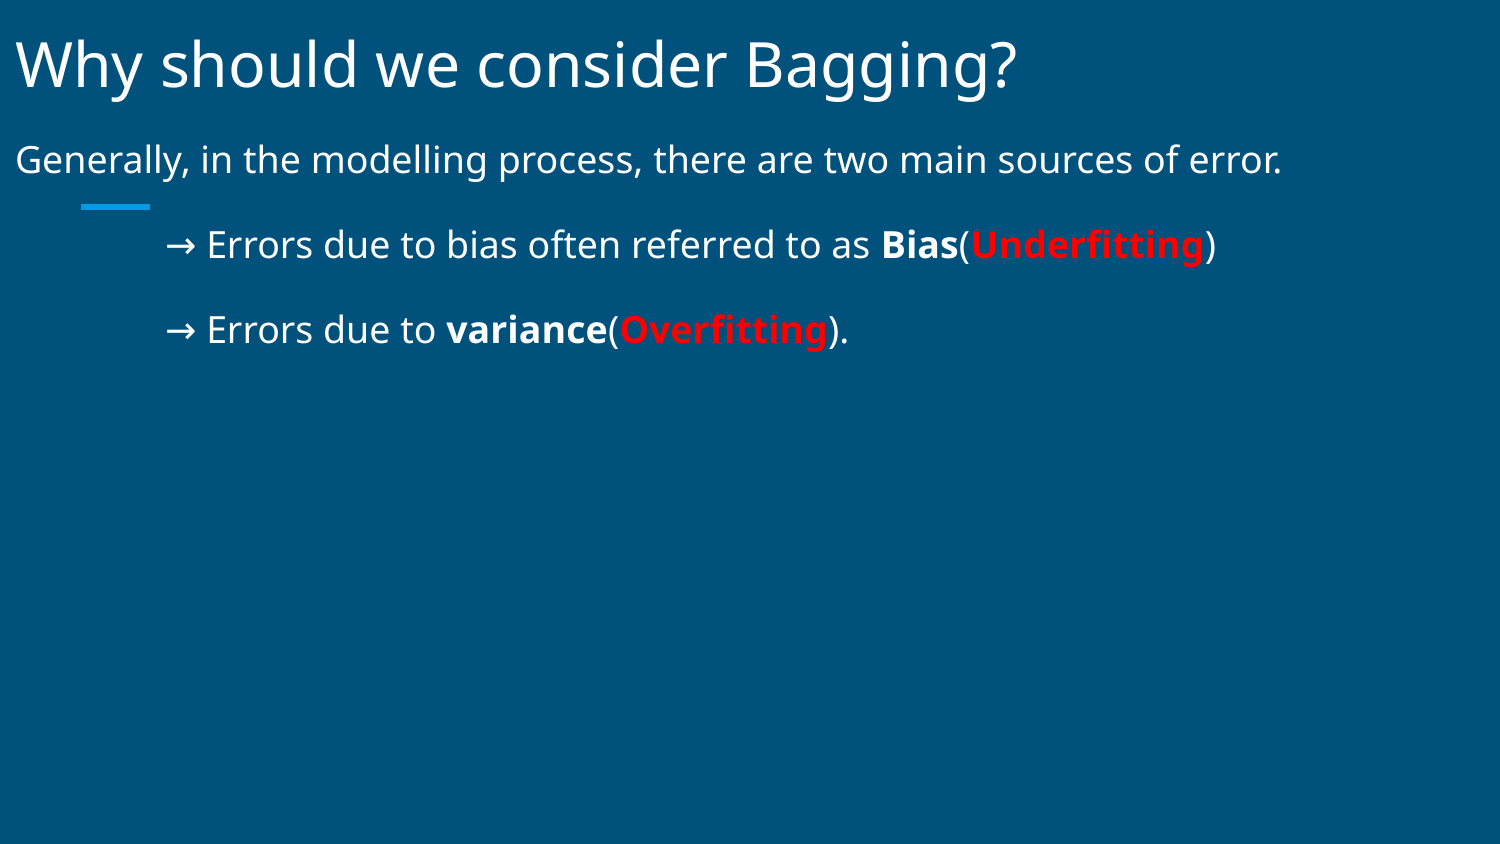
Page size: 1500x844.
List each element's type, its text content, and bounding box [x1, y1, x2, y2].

title Why should we consider Bagging? [0, 0, 1500, 114]
list Generally, in the modelling process, there are two main sources of error. → Errors due to bias often referred to as Bias(Underfitting) → Errors due to variance(Overfitting). [0, 114, 1500, 844]
